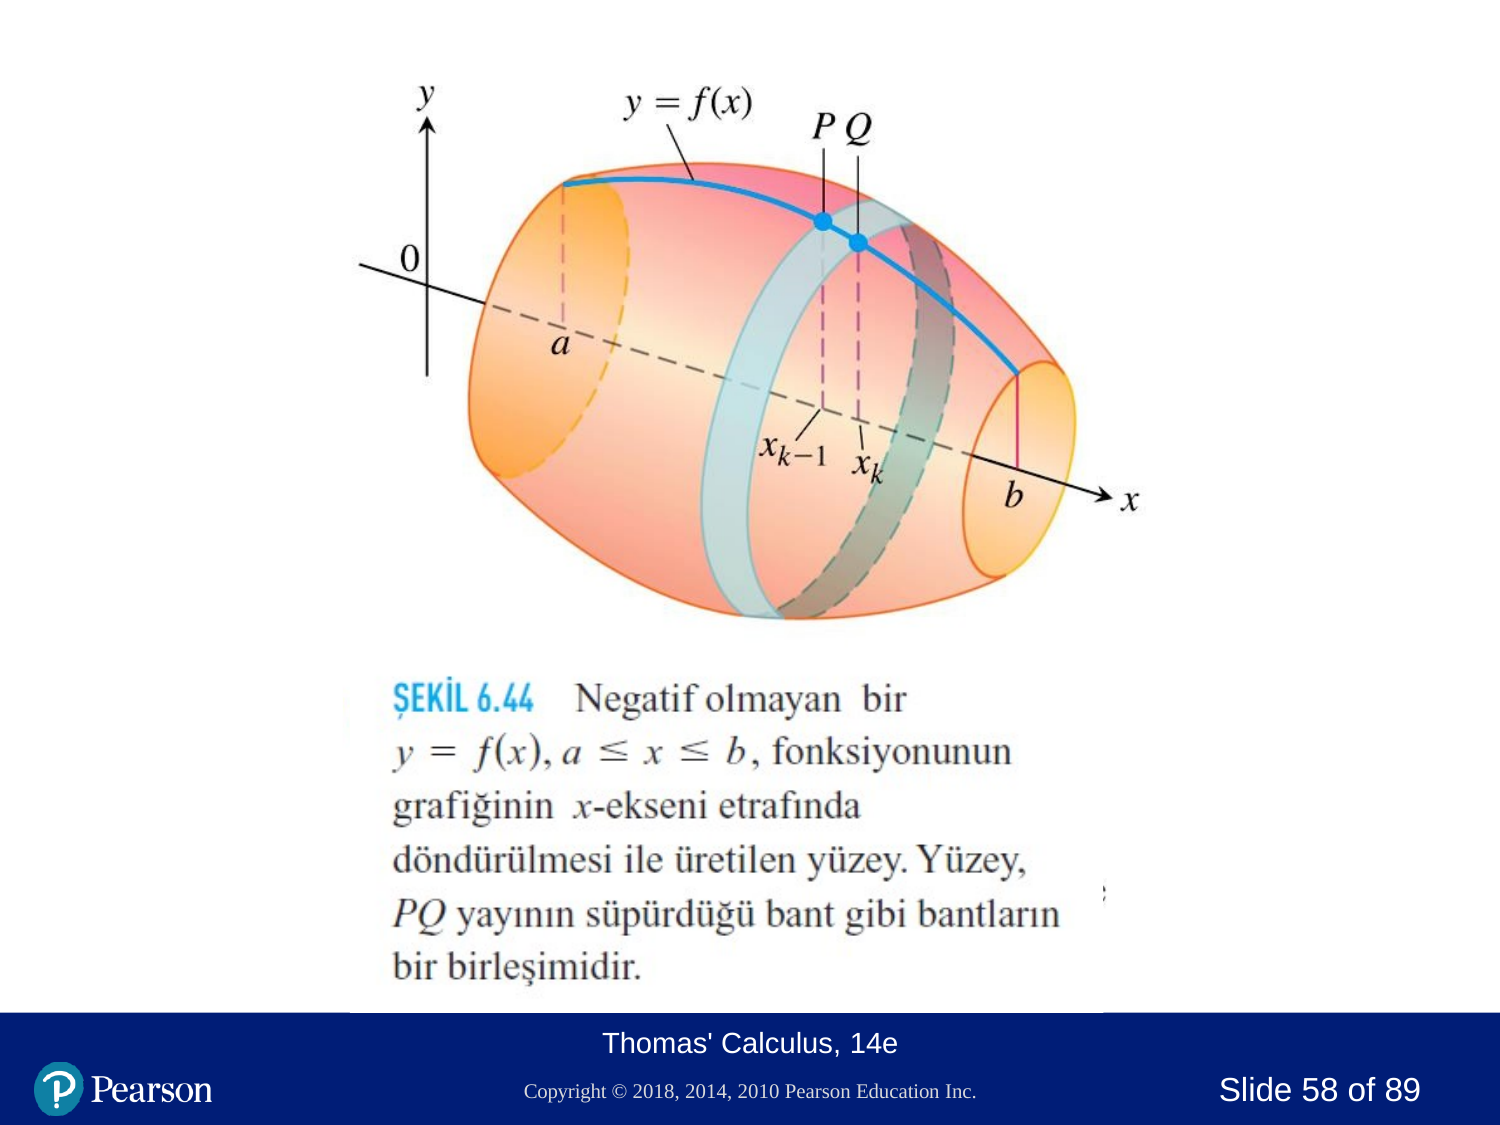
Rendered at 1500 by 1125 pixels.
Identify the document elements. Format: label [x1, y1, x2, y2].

text_box [0, 84, 1500, 1125]
